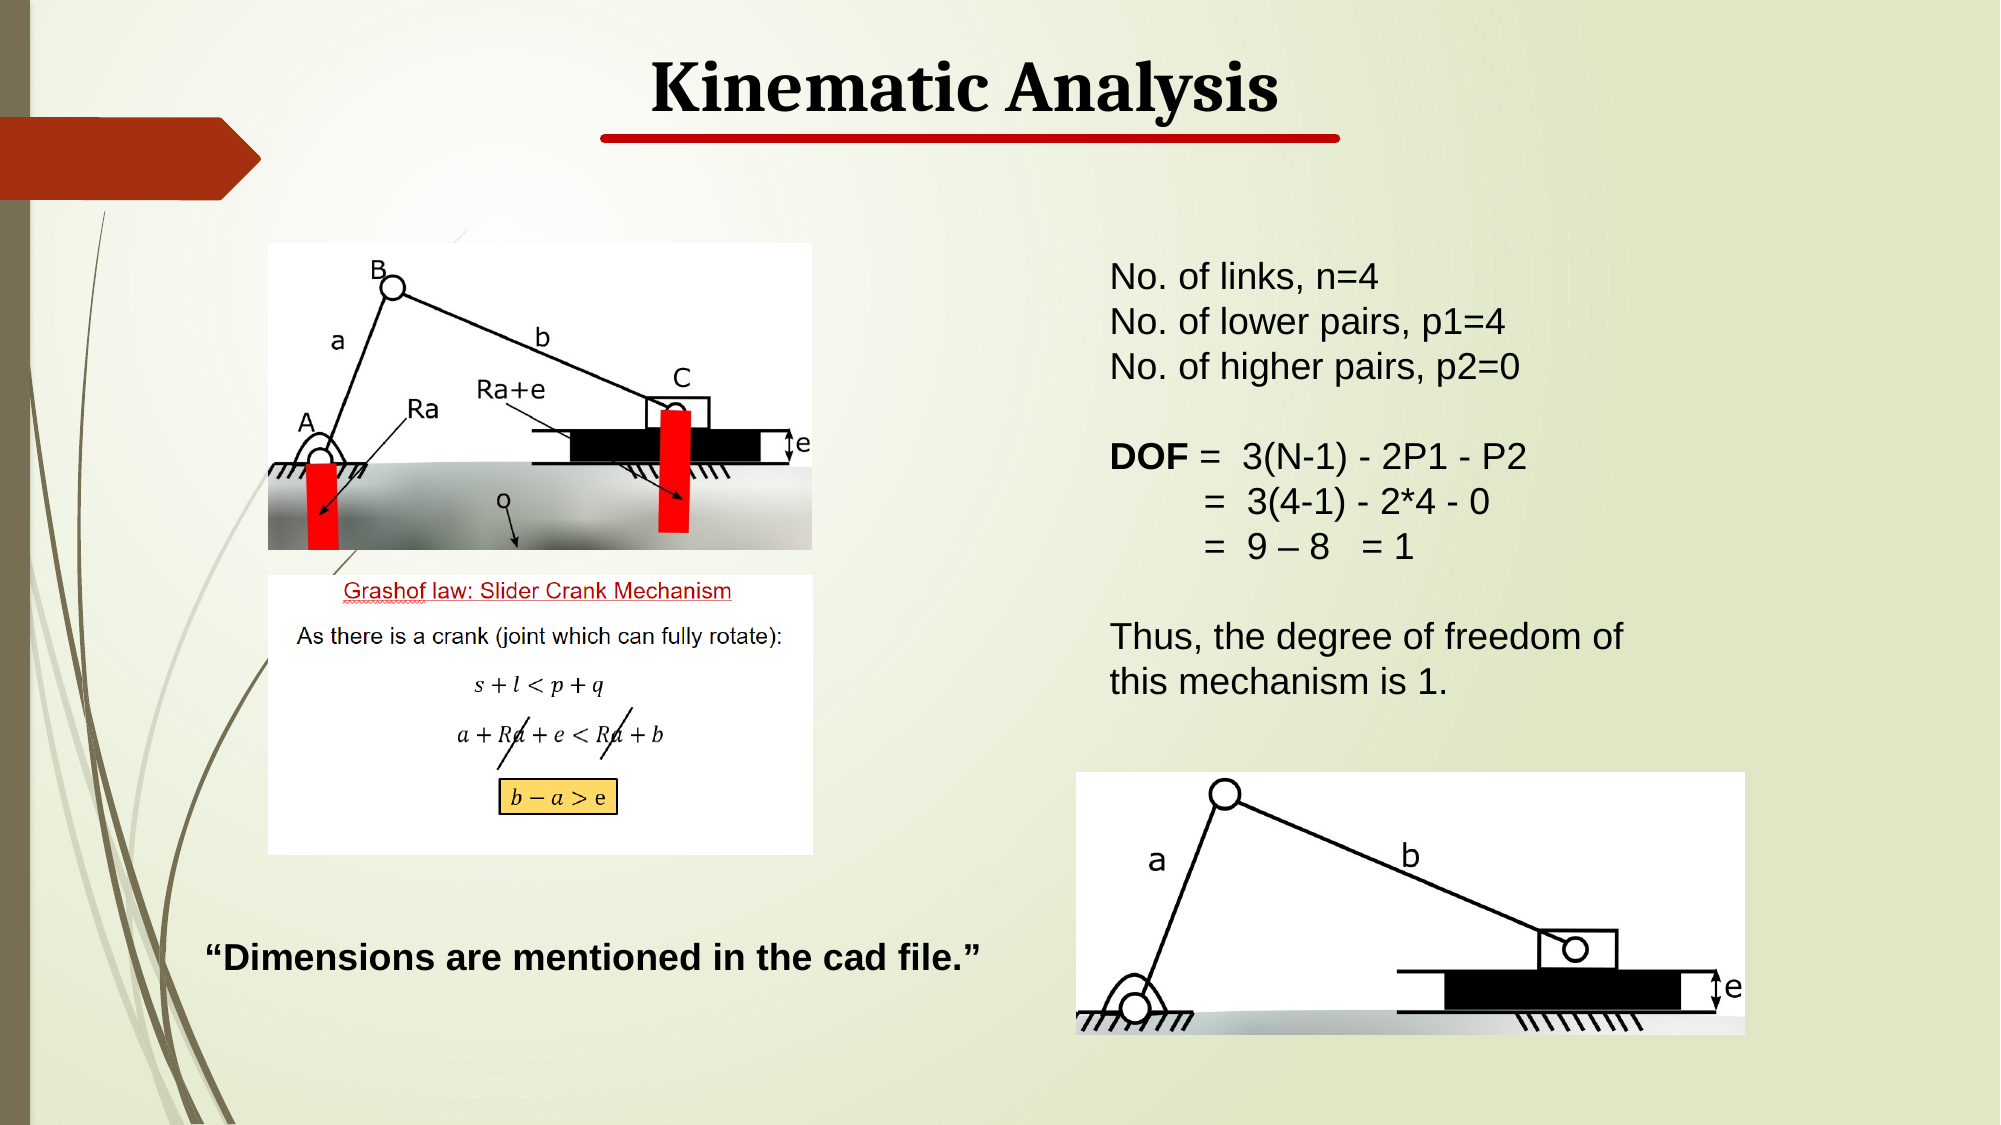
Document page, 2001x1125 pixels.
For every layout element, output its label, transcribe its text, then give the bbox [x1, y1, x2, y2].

picture [268, 242, 812, 551]
text_box No. of links, n=4 No. of lower pairs, p1=4 No. of higher pairs, p2=0 DOF = 3(N-1) - 2P1 - P2 = 3(4-1) - 2*4 - 0 = 9 – 8 = 1 Thus, the degree of freedom of this mechanism is 1. [1094, 244, 1697, 710]
picture [268, 574, 814, 855]
text_box “Dimensions are mentioned in the cad file.” [189, 925, 1010, 986]
text_box Kinematic Analysis [635, 31, 1295, 134]
picture [1076, 772, 1745, 1036]
